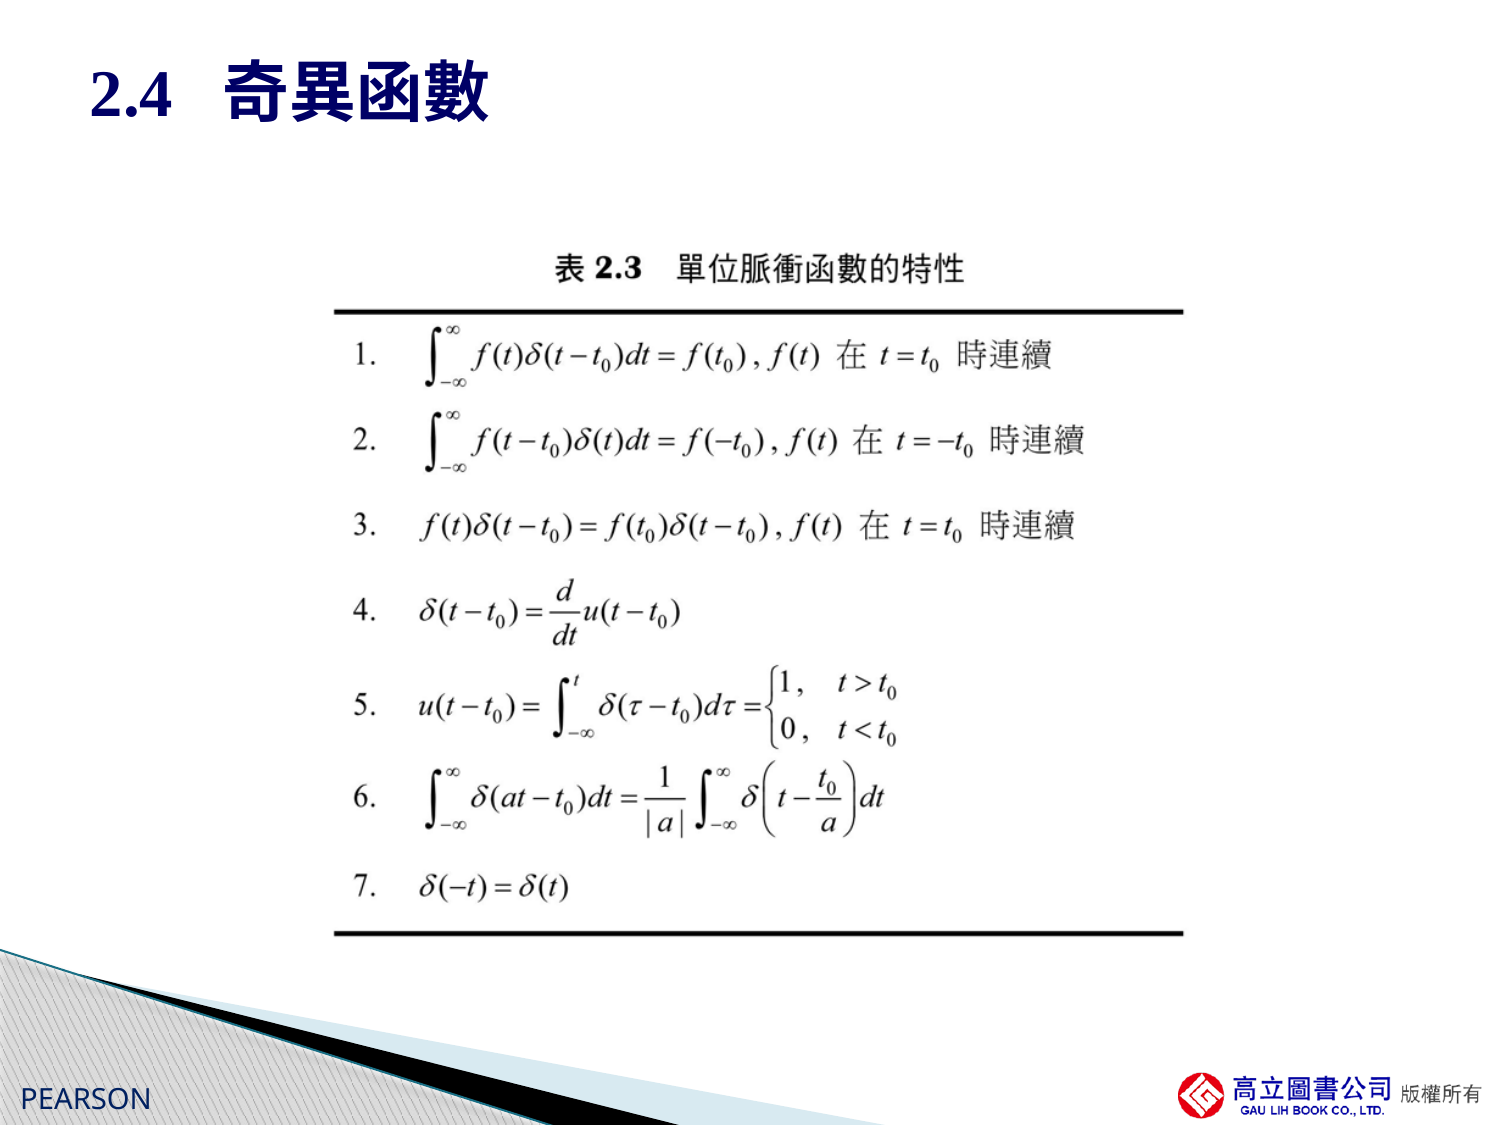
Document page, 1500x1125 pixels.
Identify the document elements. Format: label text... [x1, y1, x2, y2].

picture [300, 227, 1215, 953]
title 2.4 奇異函數 [75, 30, 1425, 149]
picture [1178, 1065, 1500, 1125]
